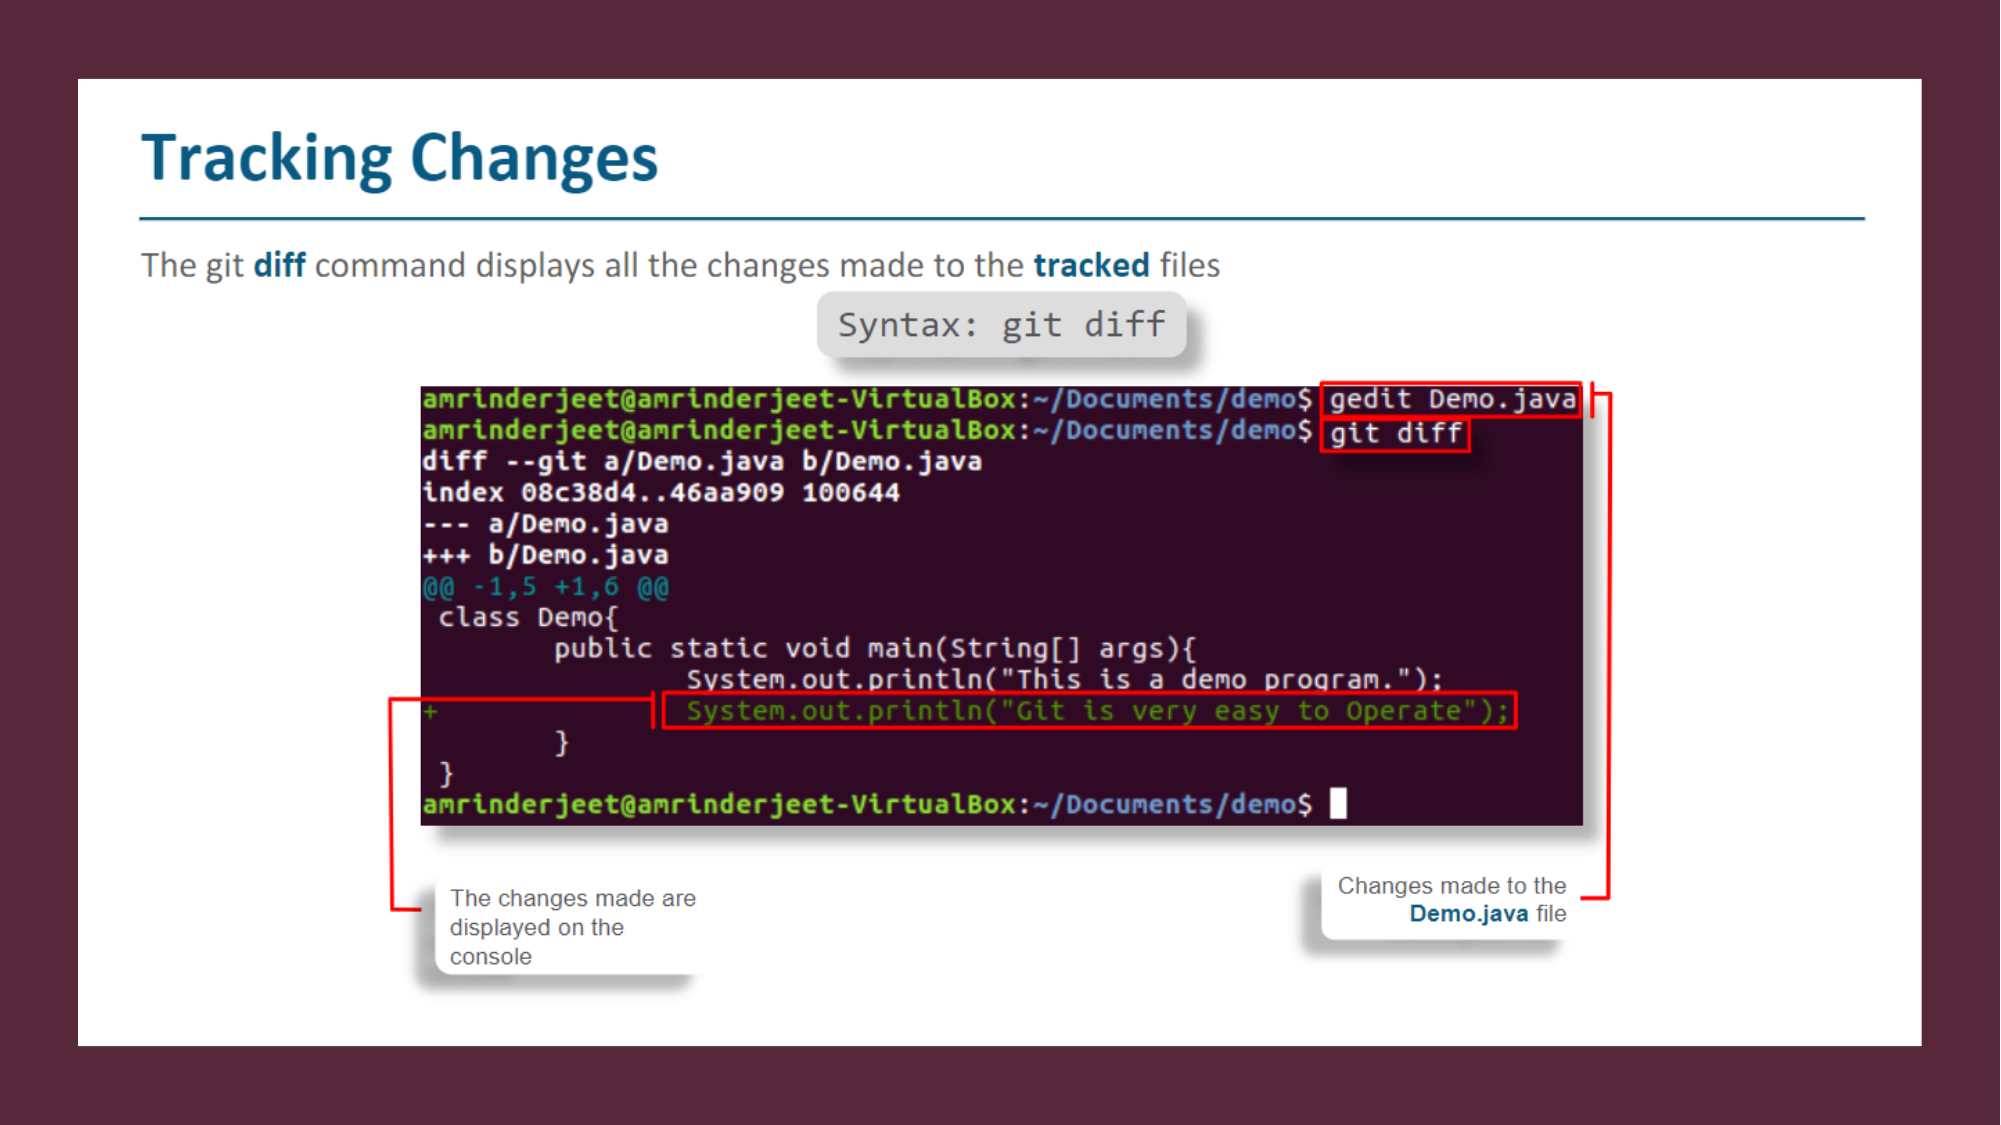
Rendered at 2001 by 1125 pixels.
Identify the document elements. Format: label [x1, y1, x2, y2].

list [112, 105, 1888, 1020]
text_box [77, 78, 1923, 1047]
text_box [0, 0, 2000, 1125]
